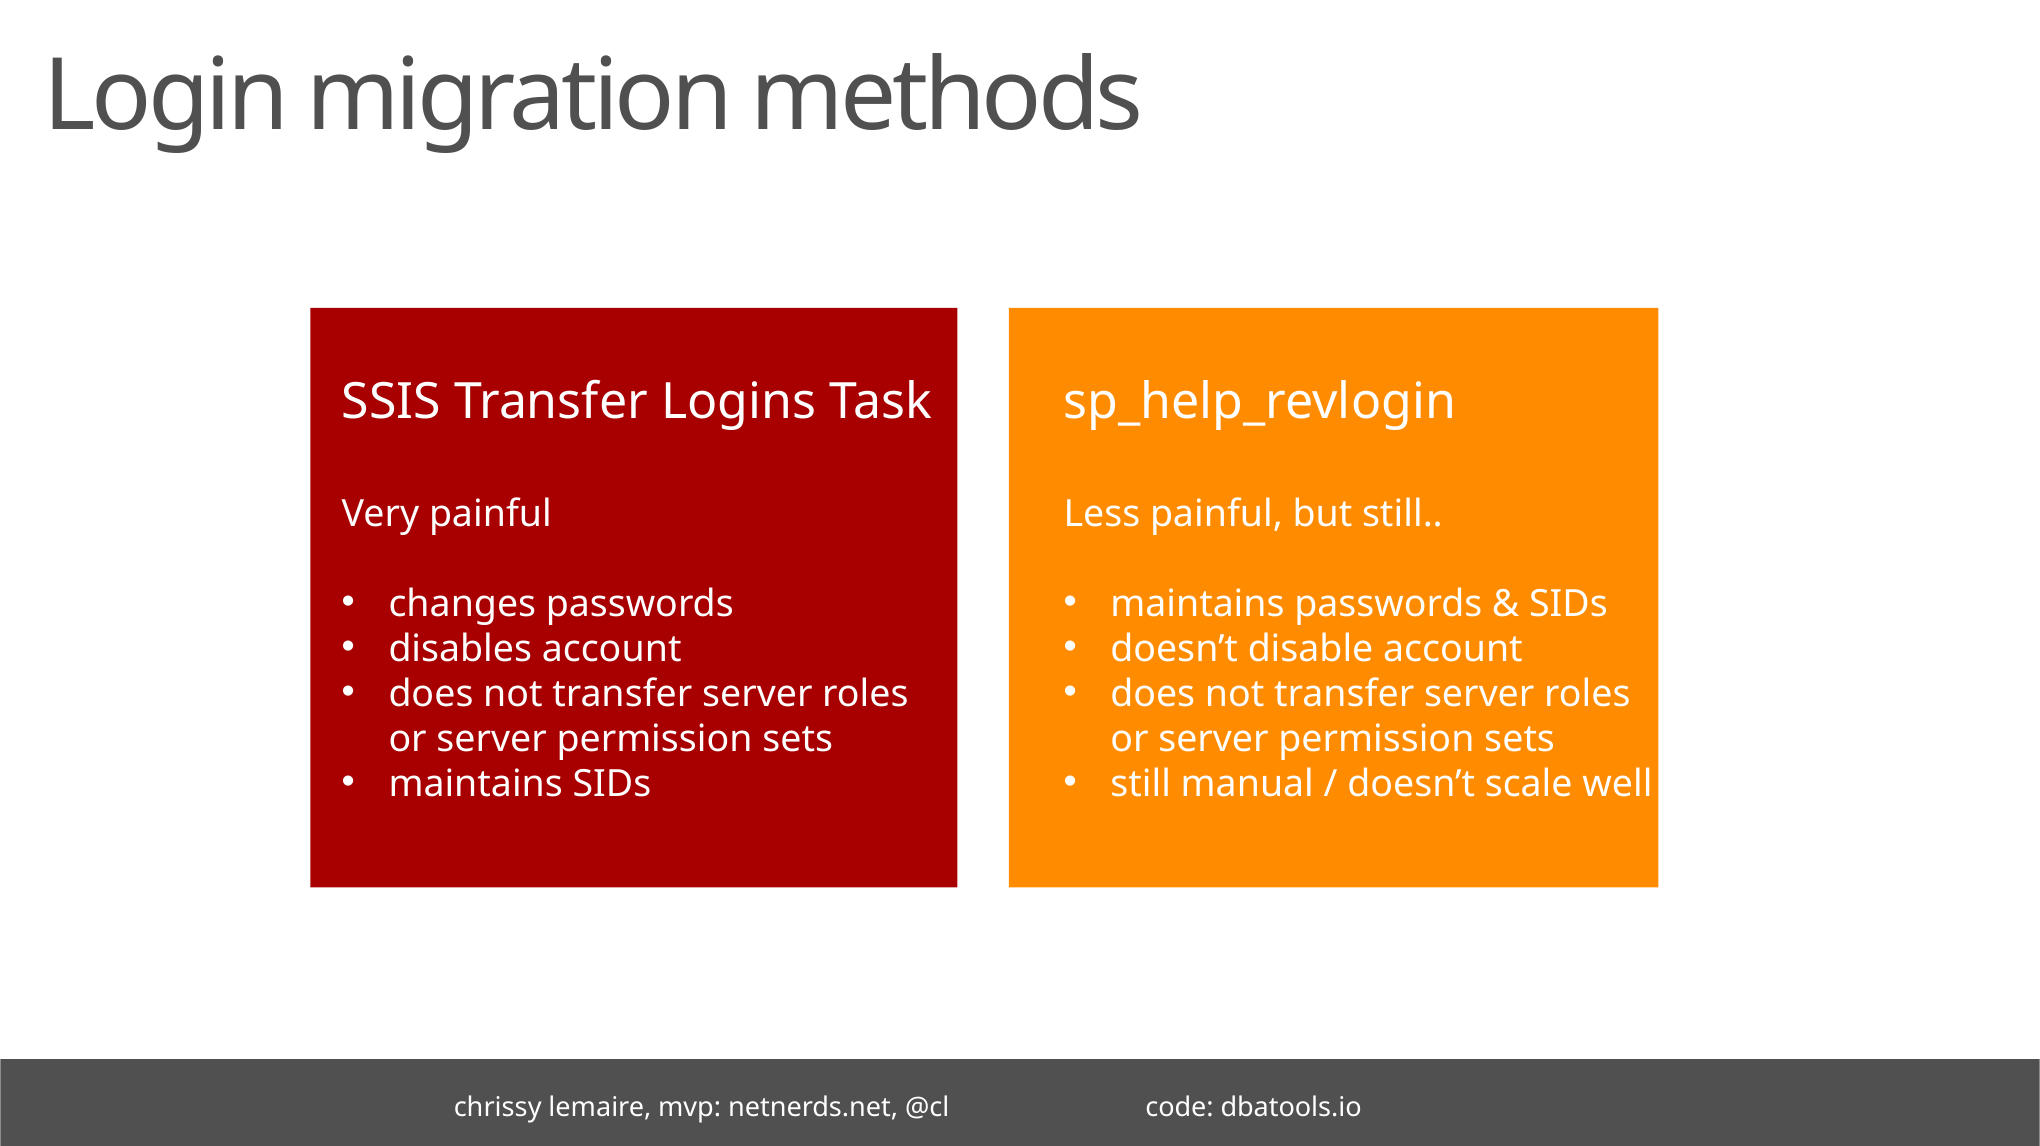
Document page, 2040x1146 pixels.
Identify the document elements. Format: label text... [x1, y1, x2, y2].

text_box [1008, 307, 1670, 888]
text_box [310, 307, 958, 888]
text_box [0, 1059, 2040, 1146]
text_box chrissy lemaire, mvp: netnerds.net, @cl code: dbatools.io [446, 1081, 1632, 1130]
title Login migration methods [43, 42, 1994, 200]
